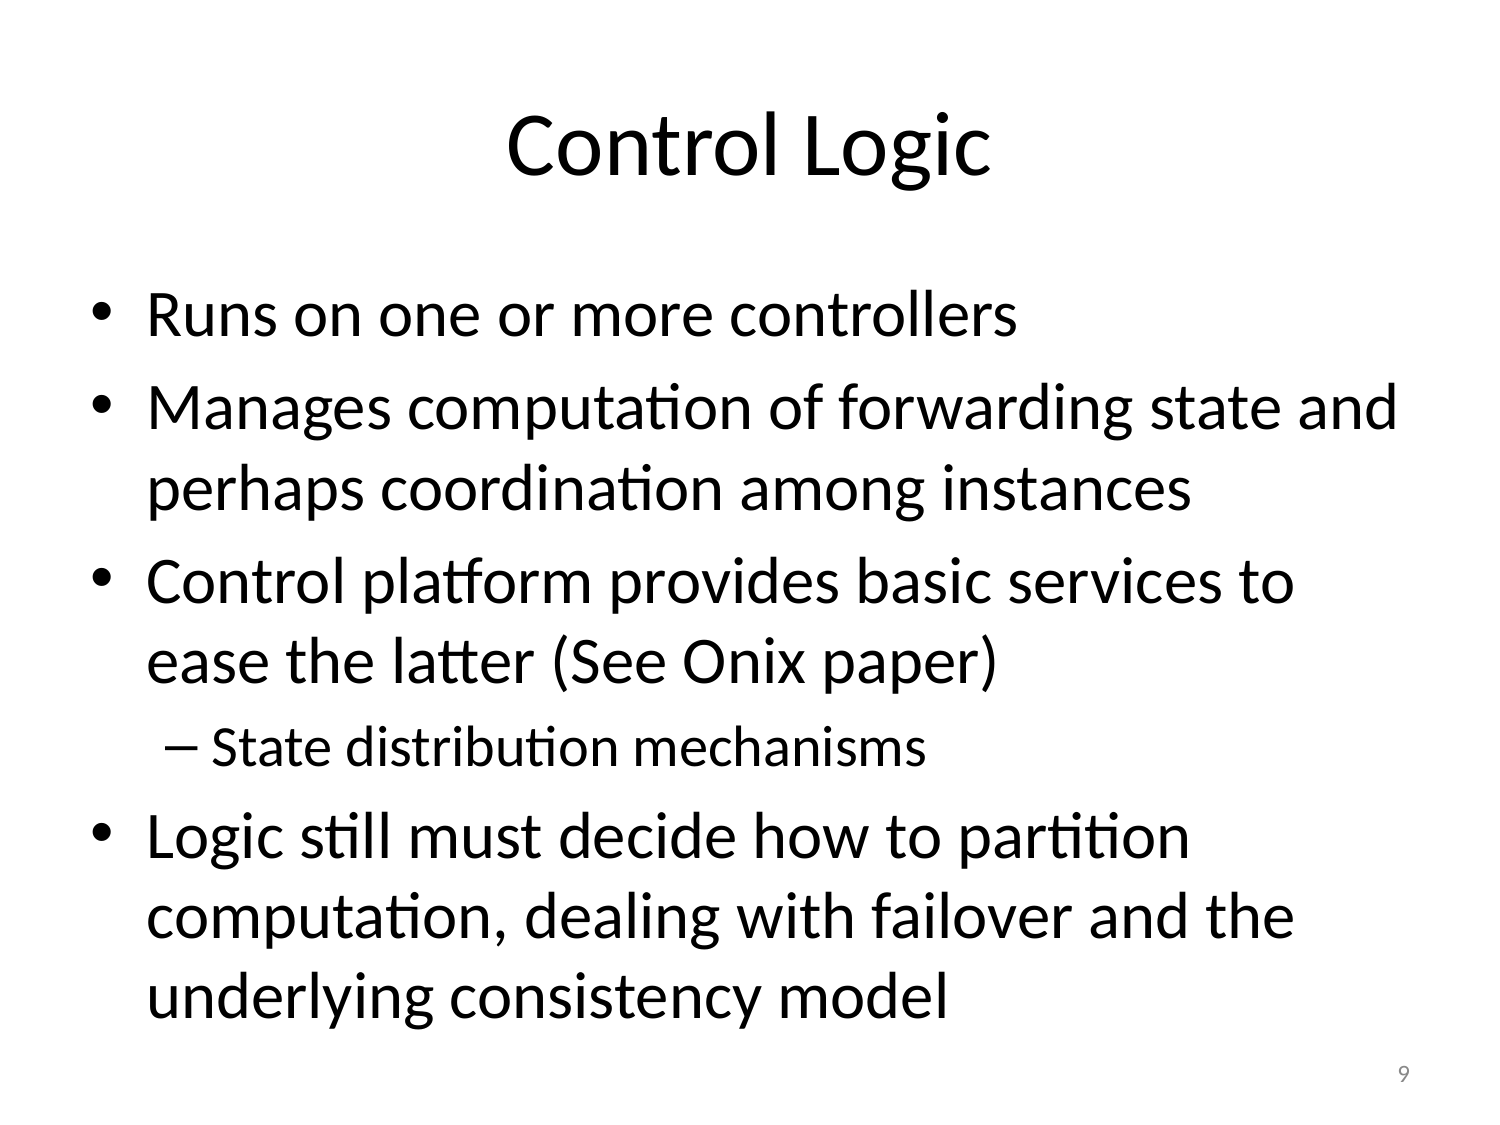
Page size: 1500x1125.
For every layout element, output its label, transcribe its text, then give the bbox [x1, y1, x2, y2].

title Control Logic [74, 44, 1426, 233]
list Runs on one or more controllers Manages computation of forwarding state and perhaps coordination among instances Control platform provides basic services to ease the latter (See Onix paper) State distribution mechanisms Logic still must decide how to partition computation, dealing with failover and the underlying consistency model [74, 262, 1426, 1006]
slide_number 9 [1074, 1042, 1425, 1103]
